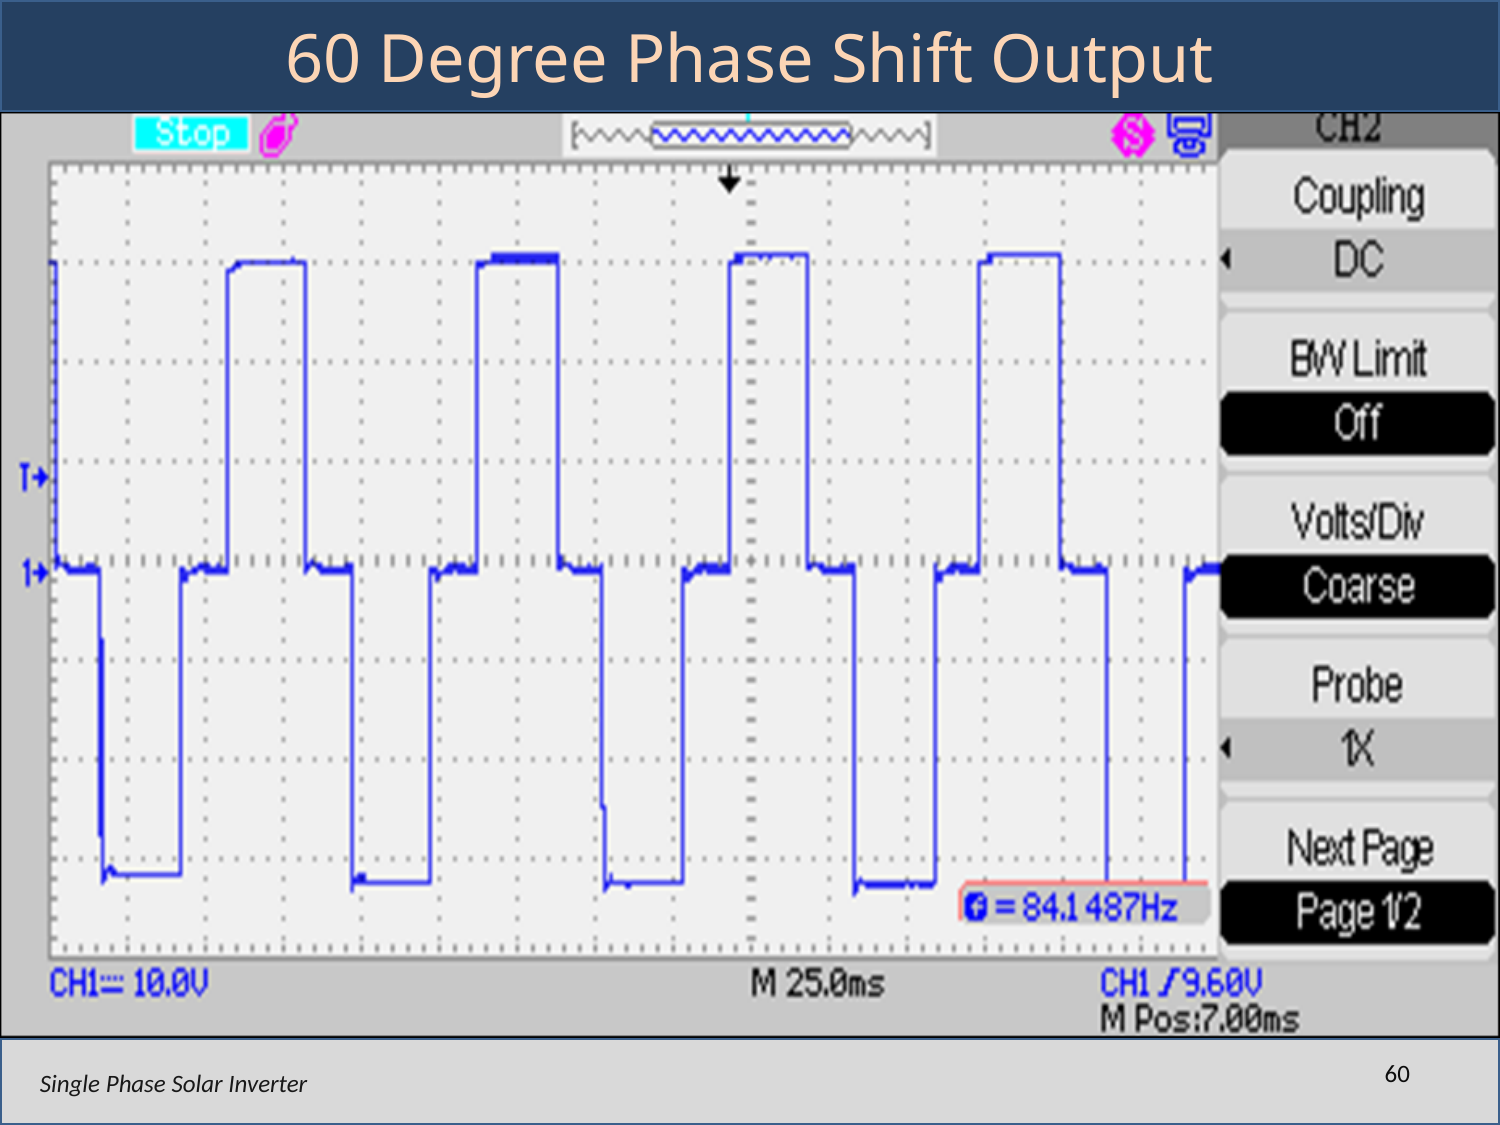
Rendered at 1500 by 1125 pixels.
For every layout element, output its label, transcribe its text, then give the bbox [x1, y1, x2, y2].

title 60 Degree Phase Shift Output [75, 0, 1425, 110]
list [0, 112, 1500, 1038]
footer Single Phase Solar Inverter [24, 1052, 500, 1113]
slide_number 60 [1275, 1046, 1425, 1103]
